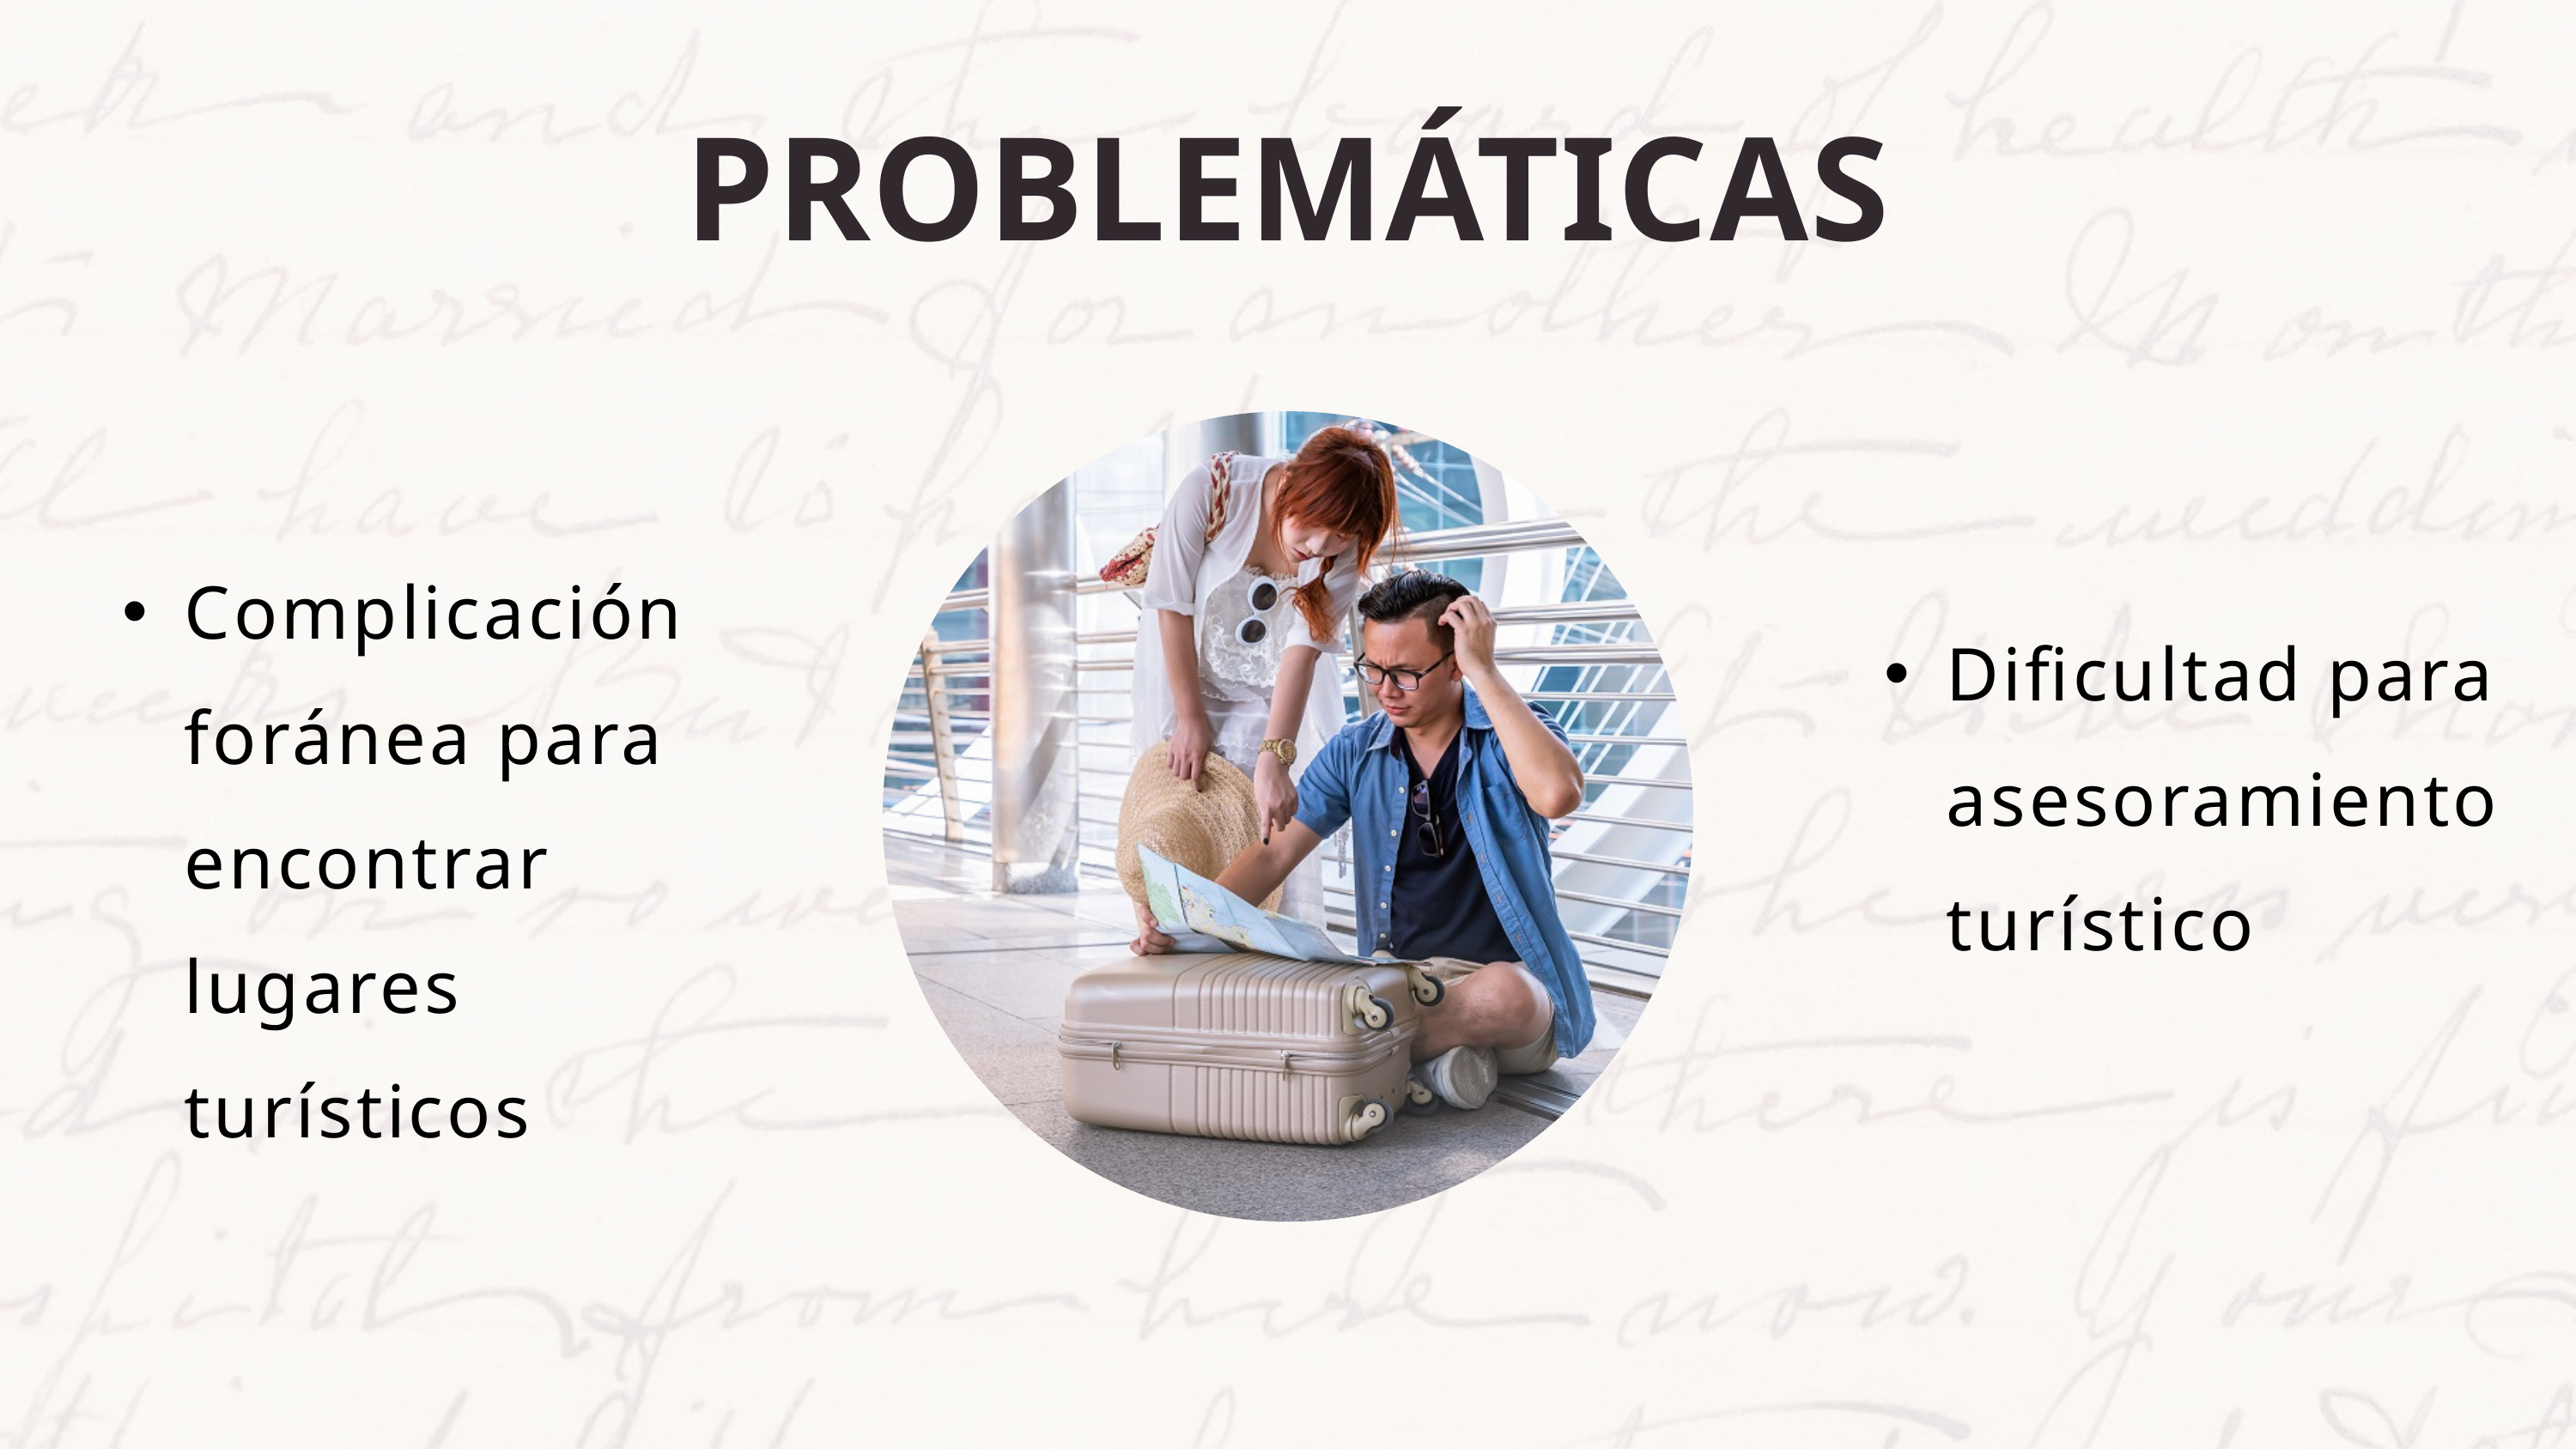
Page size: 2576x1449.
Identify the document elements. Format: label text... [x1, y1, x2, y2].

text_box Complicación foránea para encontrar lugares turísticos [60, 529, 817, 1153]
text_box Dificultad para asesoramiento turístico [1822, 591, 2524, 966]
text_box PROBLEMÁTICAS [645, 68, 1931, 270]
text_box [882, 410, 1694, 1222]
text_box [0, 0, 2576, 1449]
